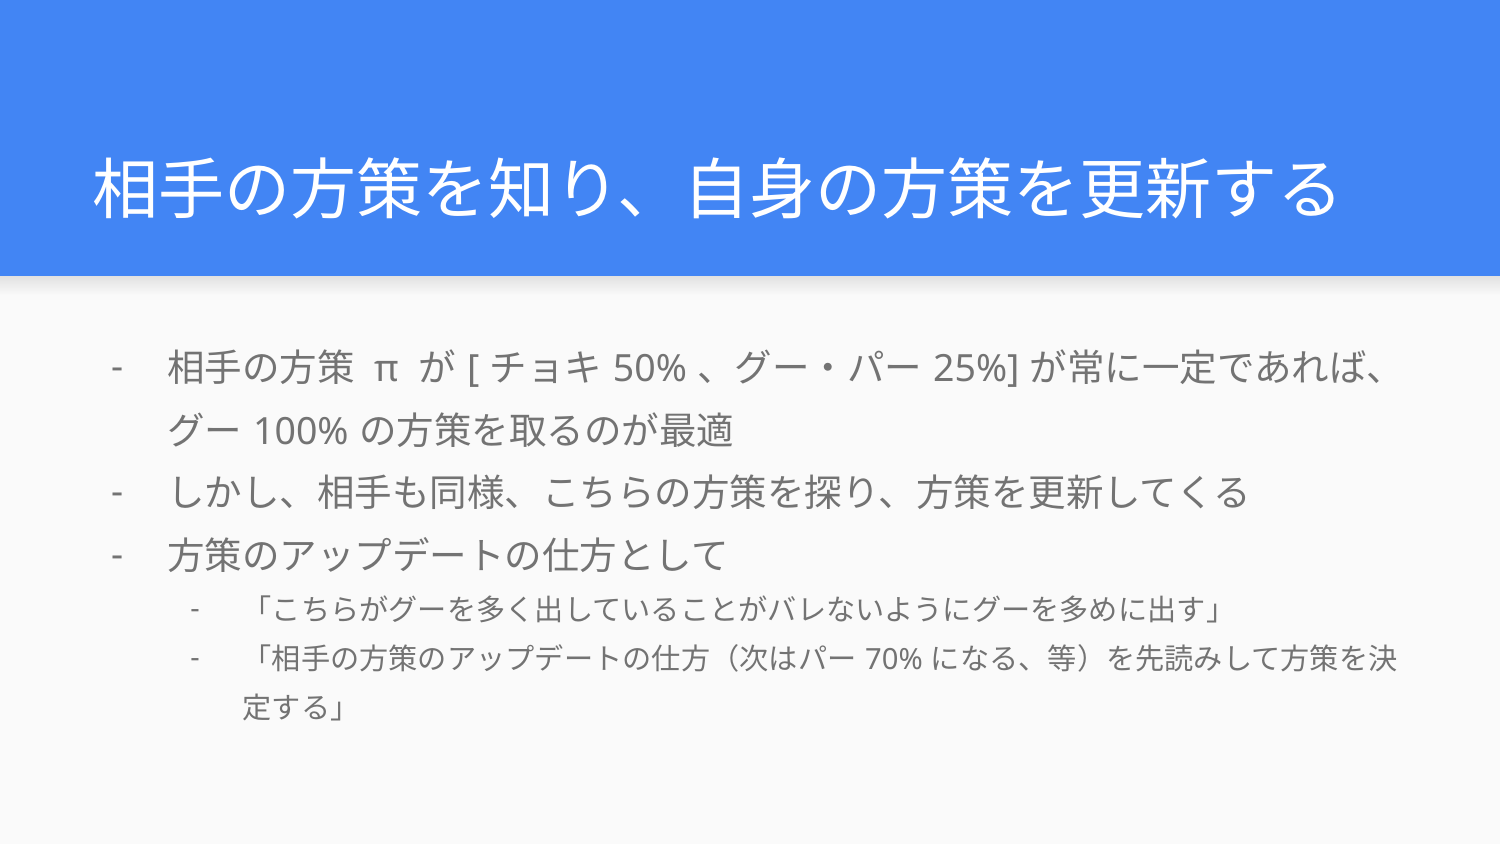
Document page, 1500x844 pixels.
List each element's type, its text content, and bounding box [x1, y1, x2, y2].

list 相手の方策 π が[チョキ50%、グー・パー25%]が常に一定であれば、グー100%の方策を取るのが最適 しかし、相手も同様、こちらの方策を探り、方策を更新してくる 方策のアップデートの仕方として 「こちらがグーを多く出していることがバレないようにグーを多めに出す」 「相手の方策のアップデートの仕方（次はパー70%になる、等）を先読みして方策を決定する」 [77, 314, 1427, 760]
title 相手の方策を知り、自身の方策を更新する [77, 121, 1427, 248]
